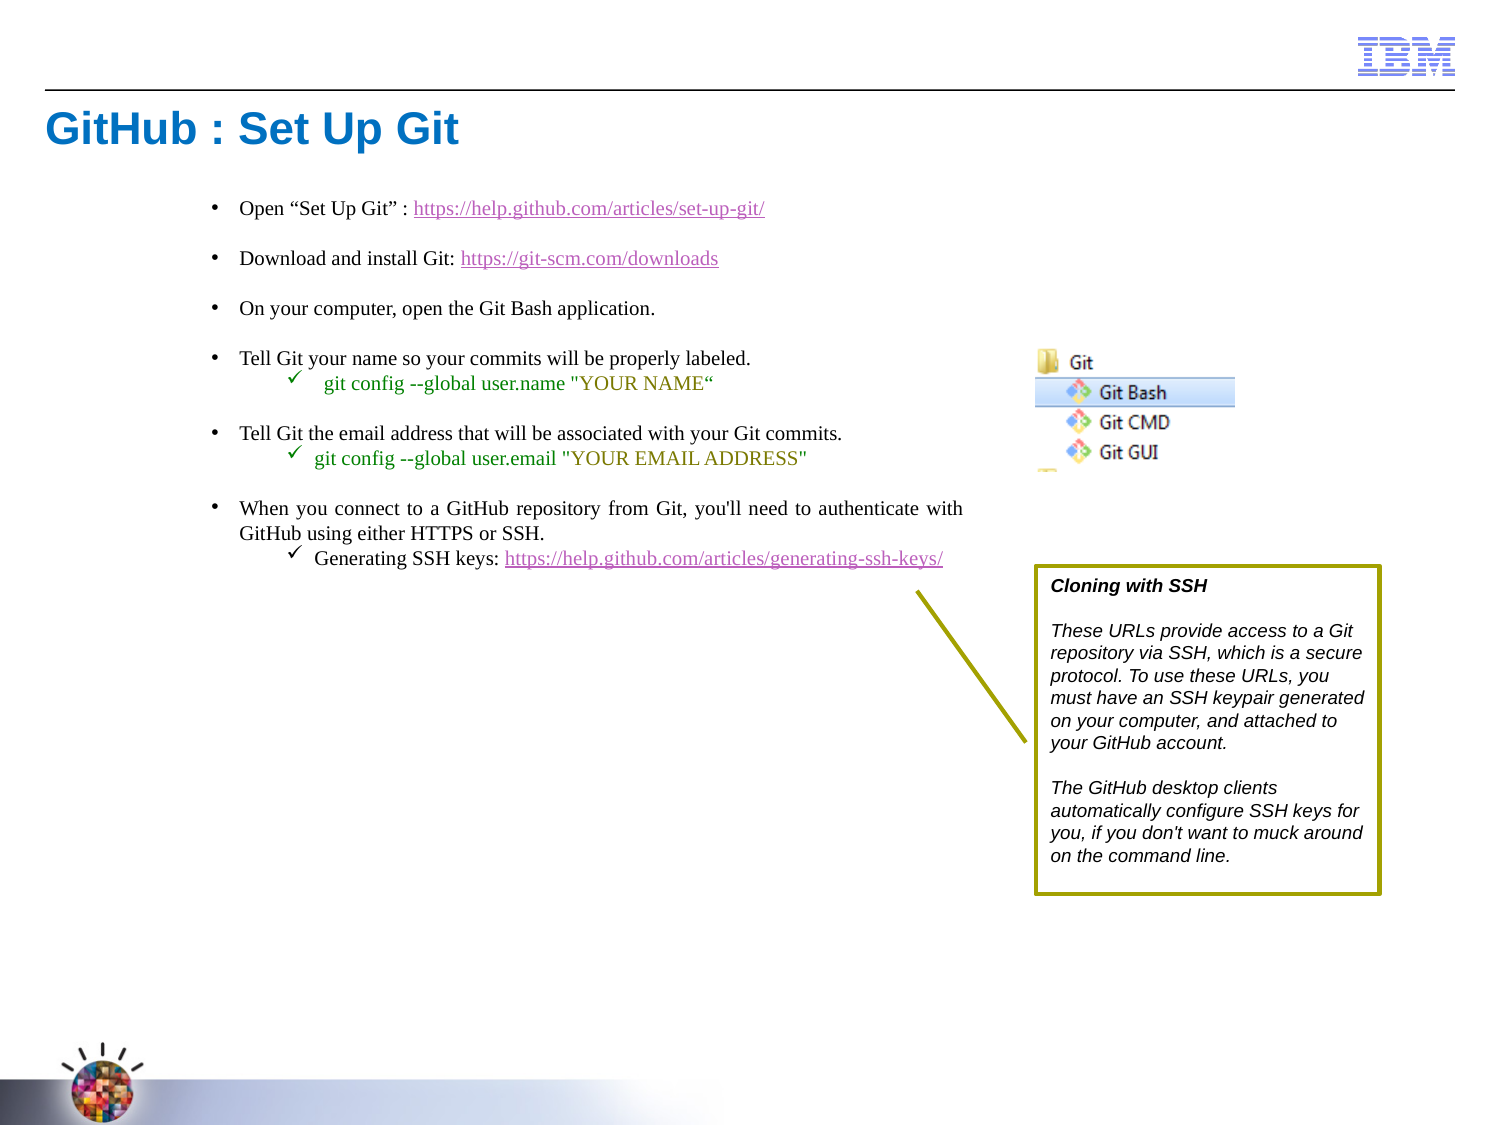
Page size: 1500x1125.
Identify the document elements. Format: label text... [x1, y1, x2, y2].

text_box Cloning with SSH These URLs provide access to a Git repository via SSH, which is a secure protocol. To use these URLs, you must have an SSH keypair generated on your computer, and attached to your GitHub account. The GitHub desktop clients automatically configure SSH keys for you, if you don't want to muck around on the command line. [915, 589, 1028, 744]
title GitHub : Set Up Git [29, 97, 1456, 160]
picture [0, 1041, 724, 1125]
text_box Cloning with SSH These URLs provide access to a Git repository via SSH, which is a secure protocol. To use these URLs, you must have an SSH keypair generated on your computer, and attached to your GitHub account. The GitHub desktop clients automatically configure SSH keys for you, if you don't want to muck around on the command line. [1034, 564, 1382, 896]
text_box Open “Set Up Git” : https://help.github.com/articles/set-up-git/ Download and install Git: https://git-scm.com/downloads On your computer, open the Git Bash application. Tell Git your name so your commits will be properly labeled. git config --global user.name "YOUR NAME“ Tell Git the email address that will be associated with your Git commits. git config --global user.email "YOUR EMAIL ADDRESS" When you connect to a GitHub repository from Git, you'll need to authenticate with GitHub using either HTTPS or SSH. Generating SSH keys: https://help.github.com/articles/generating-ssh-keys/ [196, 187, 979, 727]
picture [1358, 37, 1455, 76]
picture [1035, 346, 1235, 472]
